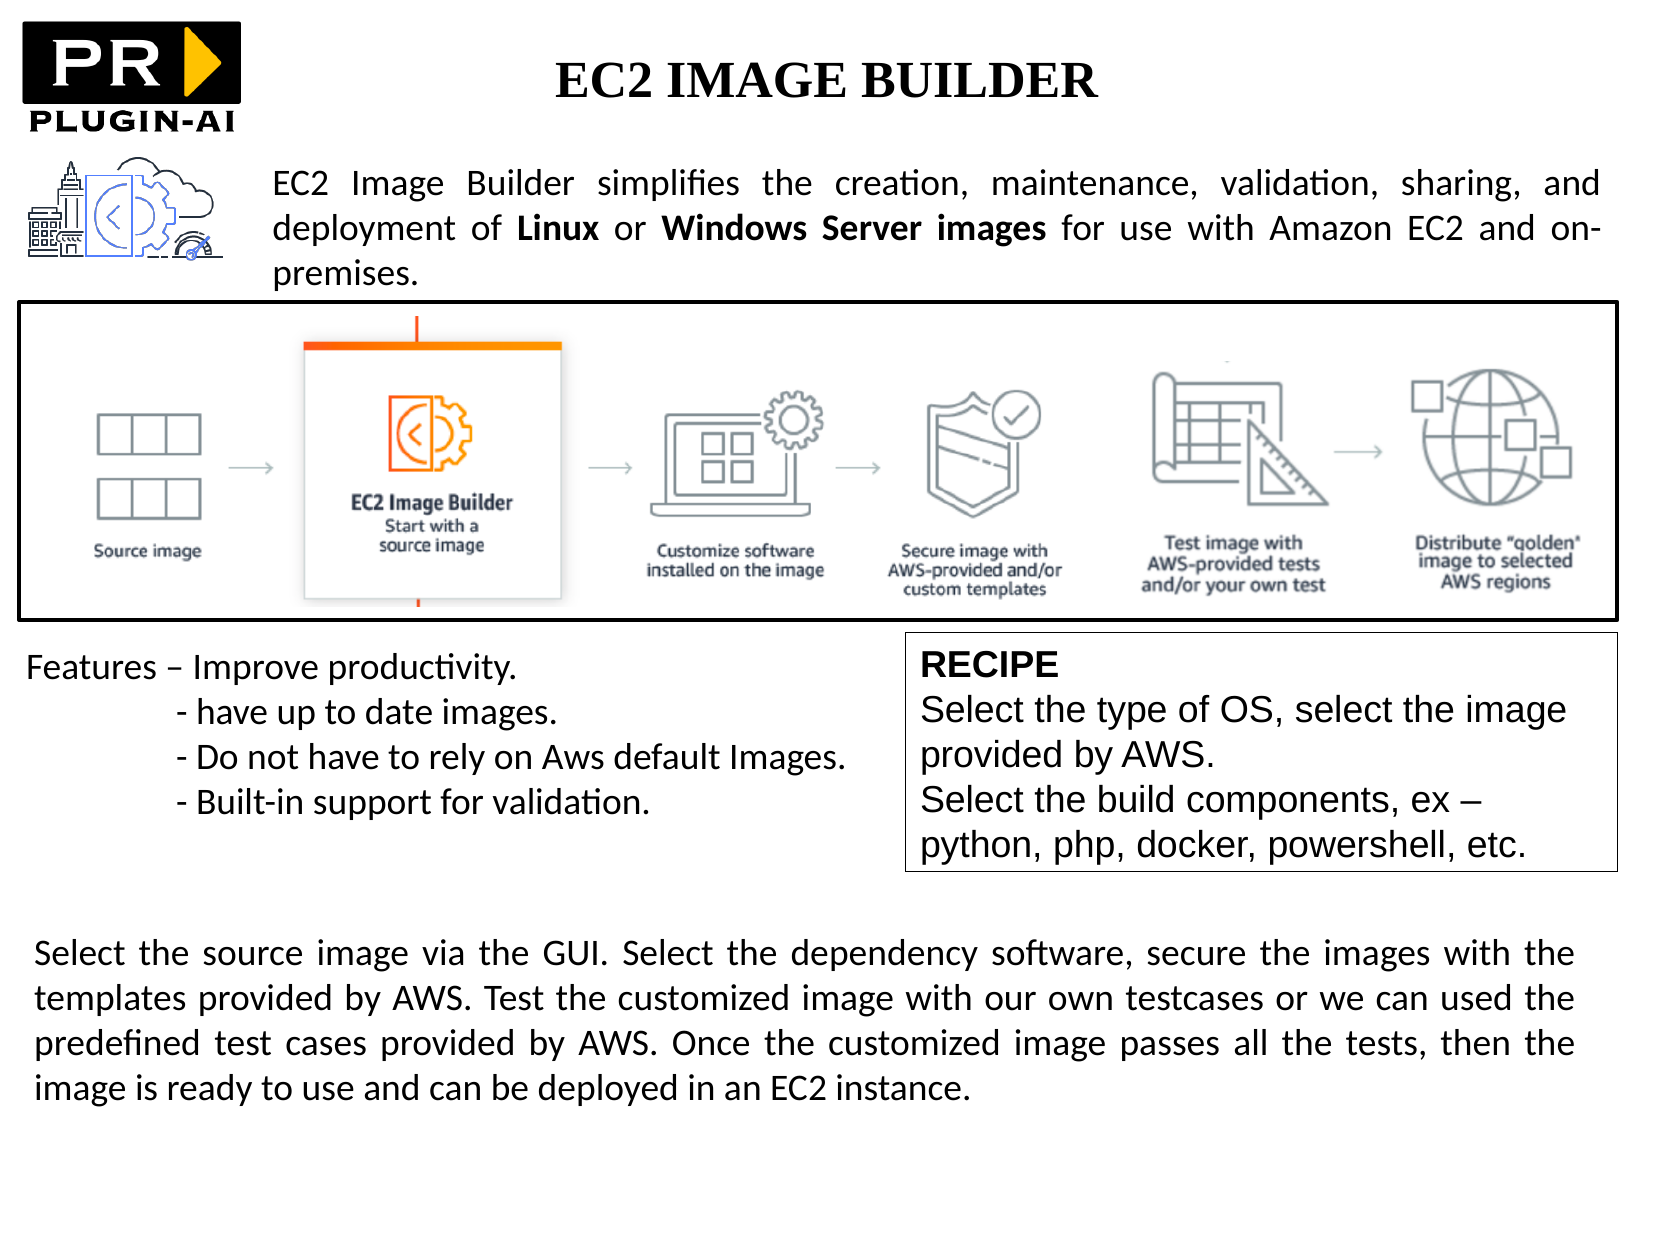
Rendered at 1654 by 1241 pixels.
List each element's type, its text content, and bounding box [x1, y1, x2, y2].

text_box RECIPE Select the type of OS, select the image provided by AWS. Select the build components, ex – python, php, docker, powershell, etc. [905, 632, 1618, 872]
text_box Select the source image via the GUI. Select the dependency software, secure the images with the templates provided by AWS. Test the customized image with our own testcases or we can used the predefined test cases provided by AWS. Once the customized image passes all the tests, then the image is ready to use and can be deployed in an EC2 instance. [19, 920, 1592, 1116]
picture [46, 315, 1101, 607]
picture [1115, 361, 1635, 613]
text_box Features – Improve productivity. - have up to date images. - Do not have to rely on Aws default Images. - Built-in support for validation. [11, 634, 863, 829]
text_box EC2 Image Builder simplifies the creation, maintenance, validation, sharing, and deployment of Linux or Windows Server images for use with Amazon EC2 and on-premises. [257, 150, 1618, 300]
picture [19, 17, 244, 137]
text_box [17, 300, 1619, 622]
text_box EC2 IMAGE BUILDER [540, 37, 1114, 116]
picture [6, 150, 244, 267]
